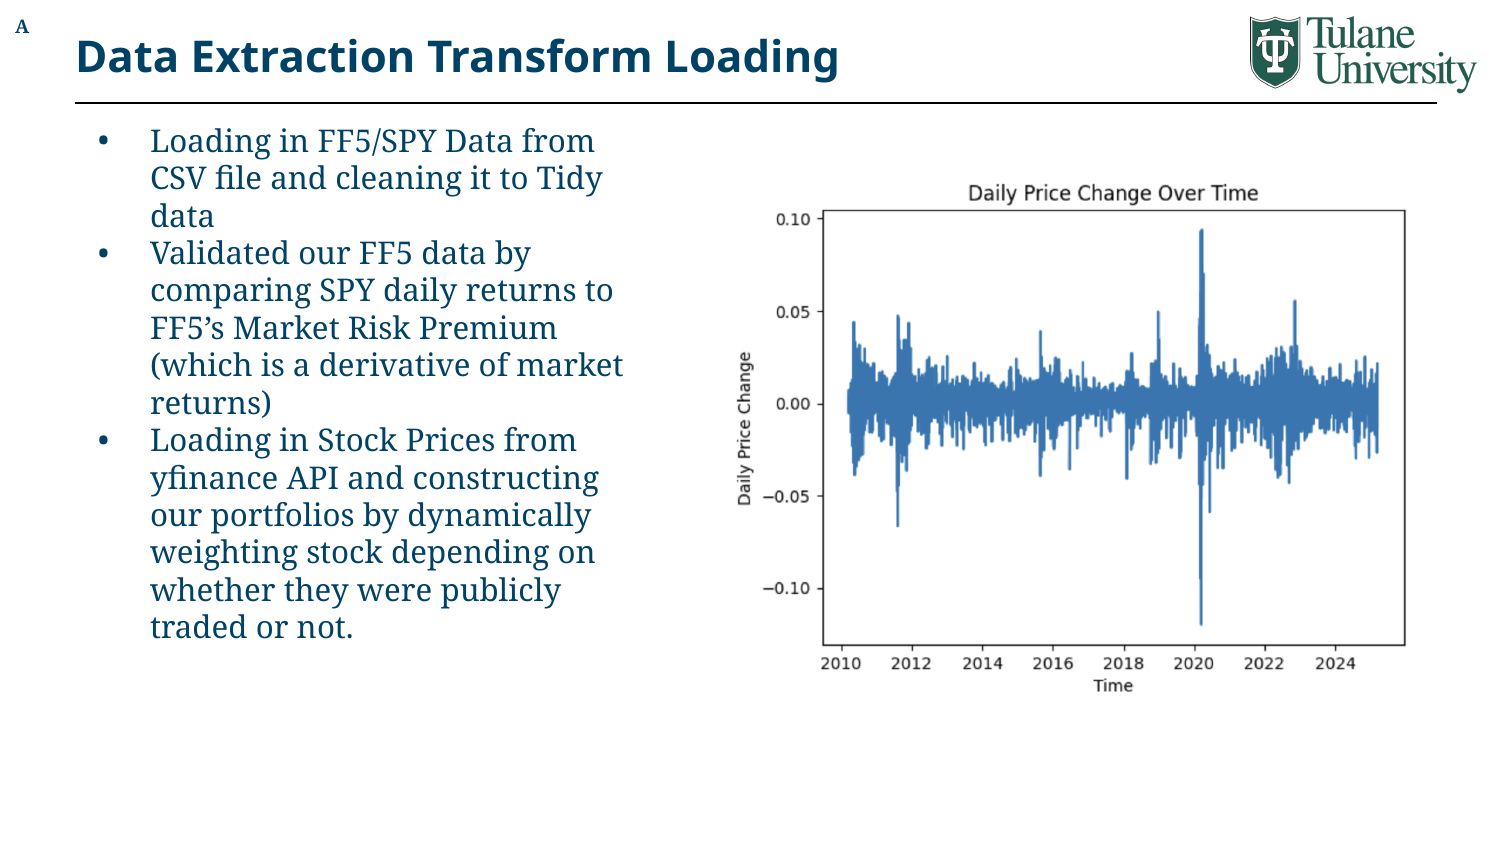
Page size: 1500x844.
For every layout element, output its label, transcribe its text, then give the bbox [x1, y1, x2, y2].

list Loading in FF5/SPY Data from CSV file and cleaning it to Tidy data Validated our FF5 data by comparing SPY daily returns to FF5’s Market Risk Premium (which is a derivative of market returns) Loading in Stock Prices from yfinance API and constructing our portfolios by dynamically weighting stock depending on whether they were publicly traded or not. [75, 120, 629, 754]
text_box A [0, 0, 45, 53]
title Data Extraction Transform Loading [75, 29, 1425, 82]
picture [724, 171, 1426, 703]
picture [1250, 16, 1477, 102]
